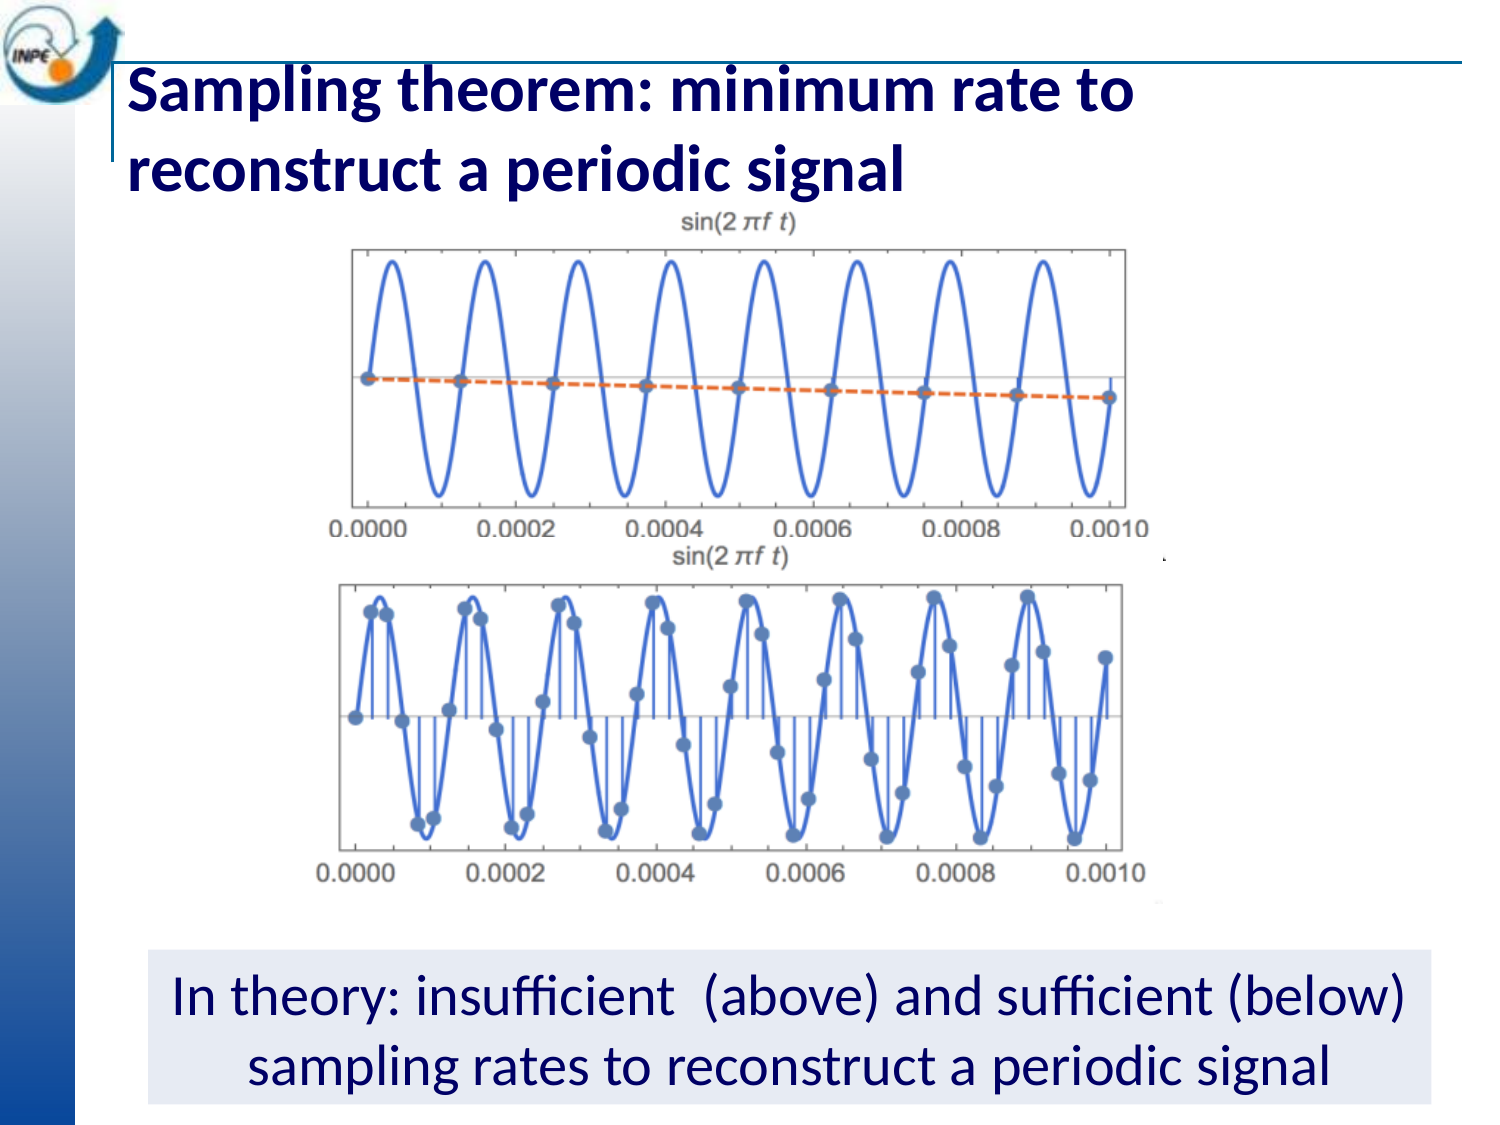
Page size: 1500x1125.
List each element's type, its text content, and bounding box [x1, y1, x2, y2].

title Sampling theorem: minimum rate to reconstruct a periodic signal [112, 62, 1450, 188]
picture [298, 205, 1166, 904]
picture [0, 0, 125, 105]
text_box In theory: insufficient (above) and sufficient (below) sampling rates to reconstruct a periodic signal [148, 949, 1432, 1105]
